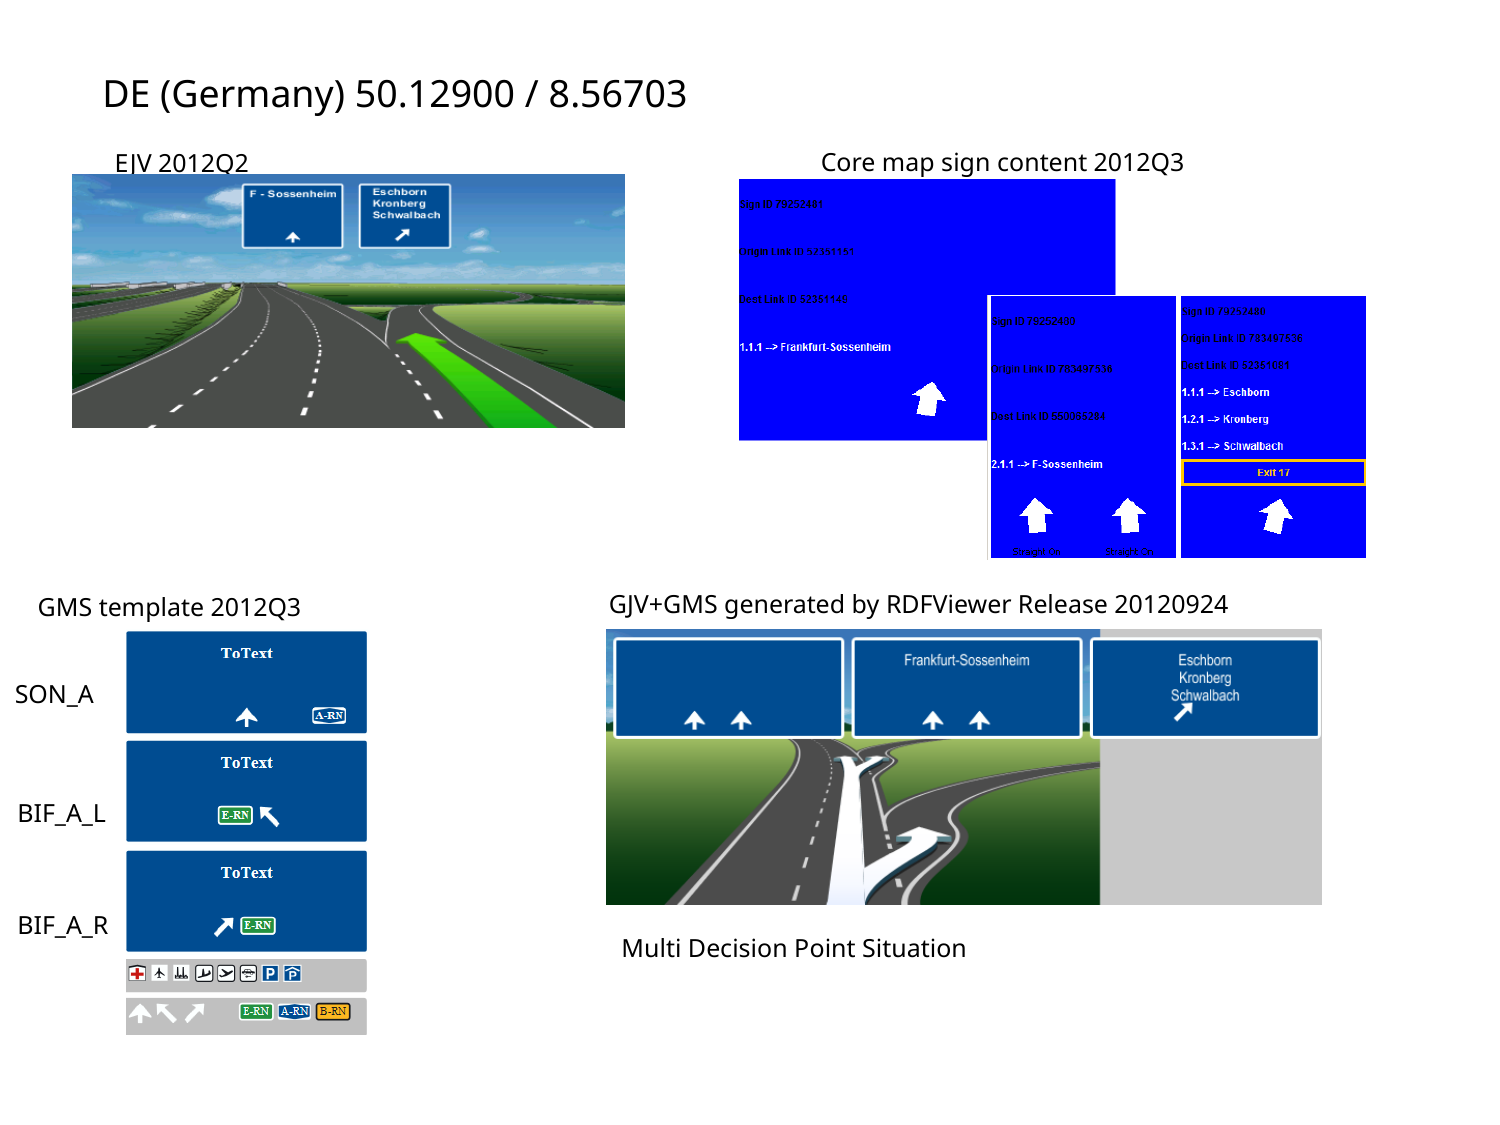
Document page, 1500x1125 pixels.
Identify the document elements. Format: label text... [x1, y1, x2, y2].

text_box Core map sign content 2012Q3 [806, 138, 1211, 184]
text_box DE (Germany) 50.12900 / 8.56703 [87, 62, 1225, 123]
picture [125, 629, 369, 1036]
text_box GJV+GMS generated by RDFViewer Release 20120924 [594, 581, 1322, 627]
picture [606, 629, 1322, 905]
picture [737, 178, 1366, 561]
text_box BIF_A_L [2, 789, 120, 835]
picture [72, 174, 626, 429]
text_box SON_A [0, 671, 120, 716]
text_box Multi Decision Point Situation [606, 925, 1335, 970]
text_box GMS template 2012Q3 [22, 584, 411, 629]
text_box BIF_A_R [2, 902, 120, 948]
text_box EJV 2012Q2 [99, 139, 328, 173]
